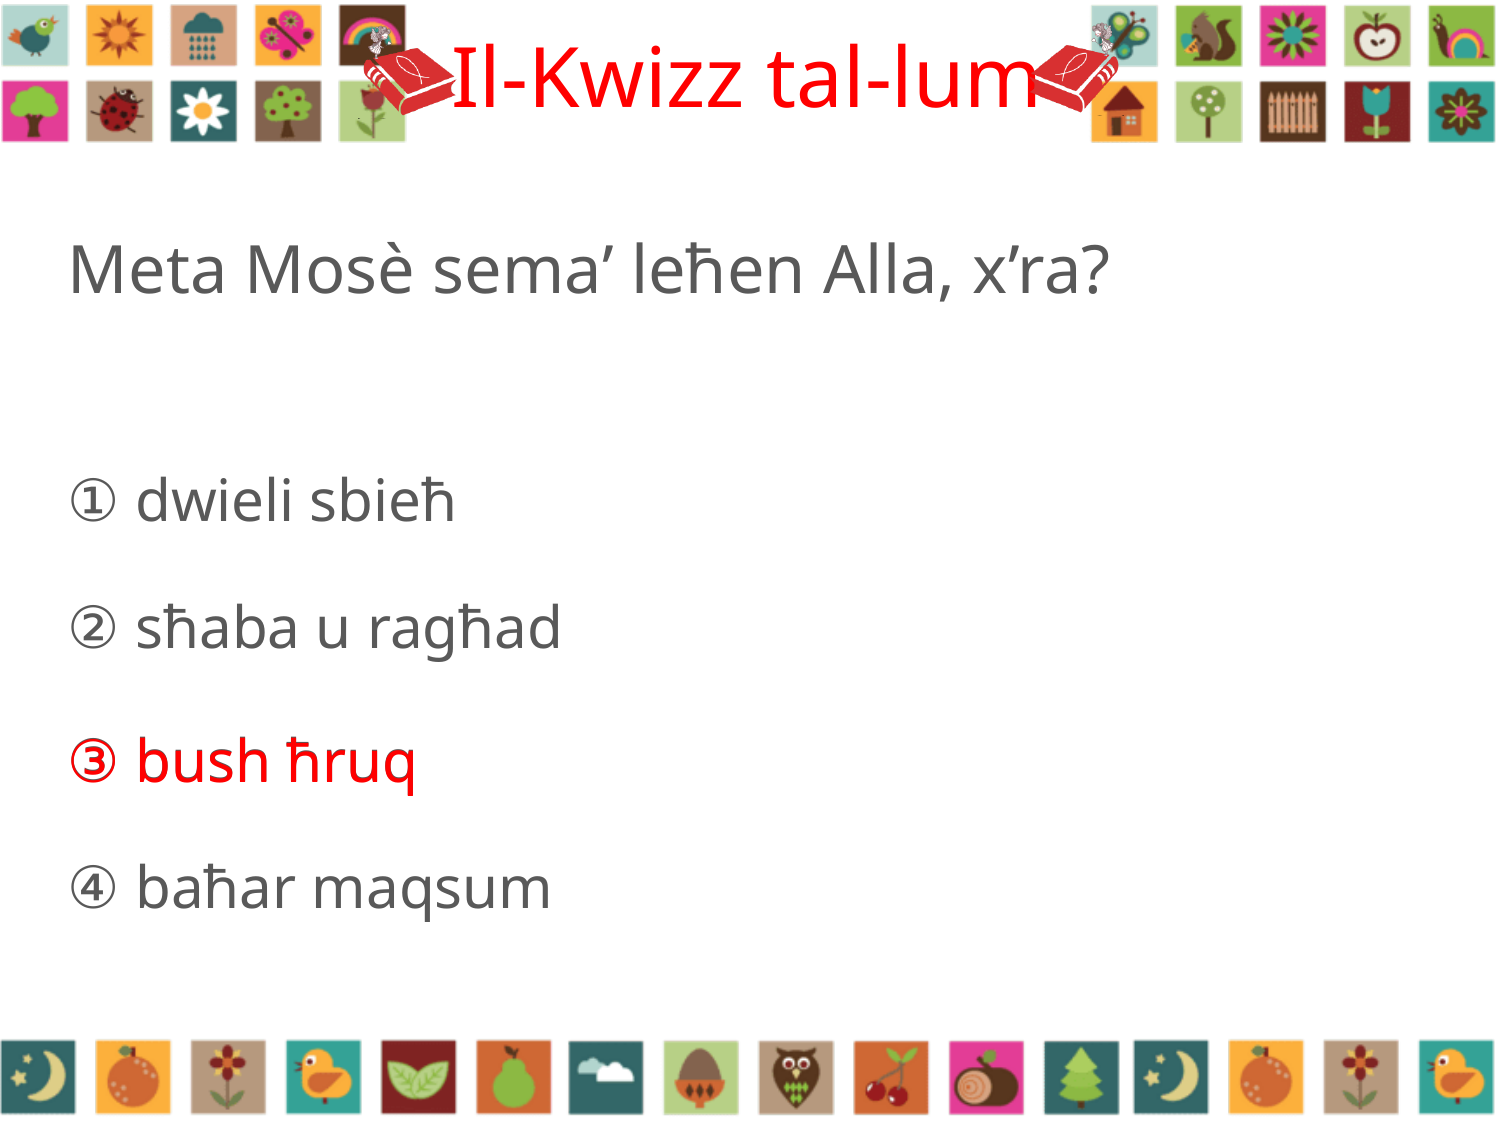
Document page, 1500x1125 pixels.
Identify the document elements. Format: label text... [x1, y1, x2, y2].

text_box Meta Mosè semaʼ leħen Alla, x’ra? [53, 219, 1436, 315]
picture [996, 3, 1500, 150]
text_box Il-Kwizz tal-lum [425, 16, 1078, 131]
text_box ④ baħar maqsum [53, 842, 1483, 928]
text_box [0, 1028, 1500, 1118]
text_box ③ bush ħruq [53, 716, 1483, 802]
text_box ① dwieli sbieħ [53, 456, 1436, 541]
text_box ② sħaba u ragħad [53, 582, 1436, 668]
picture [0, 3, 489, 150]
